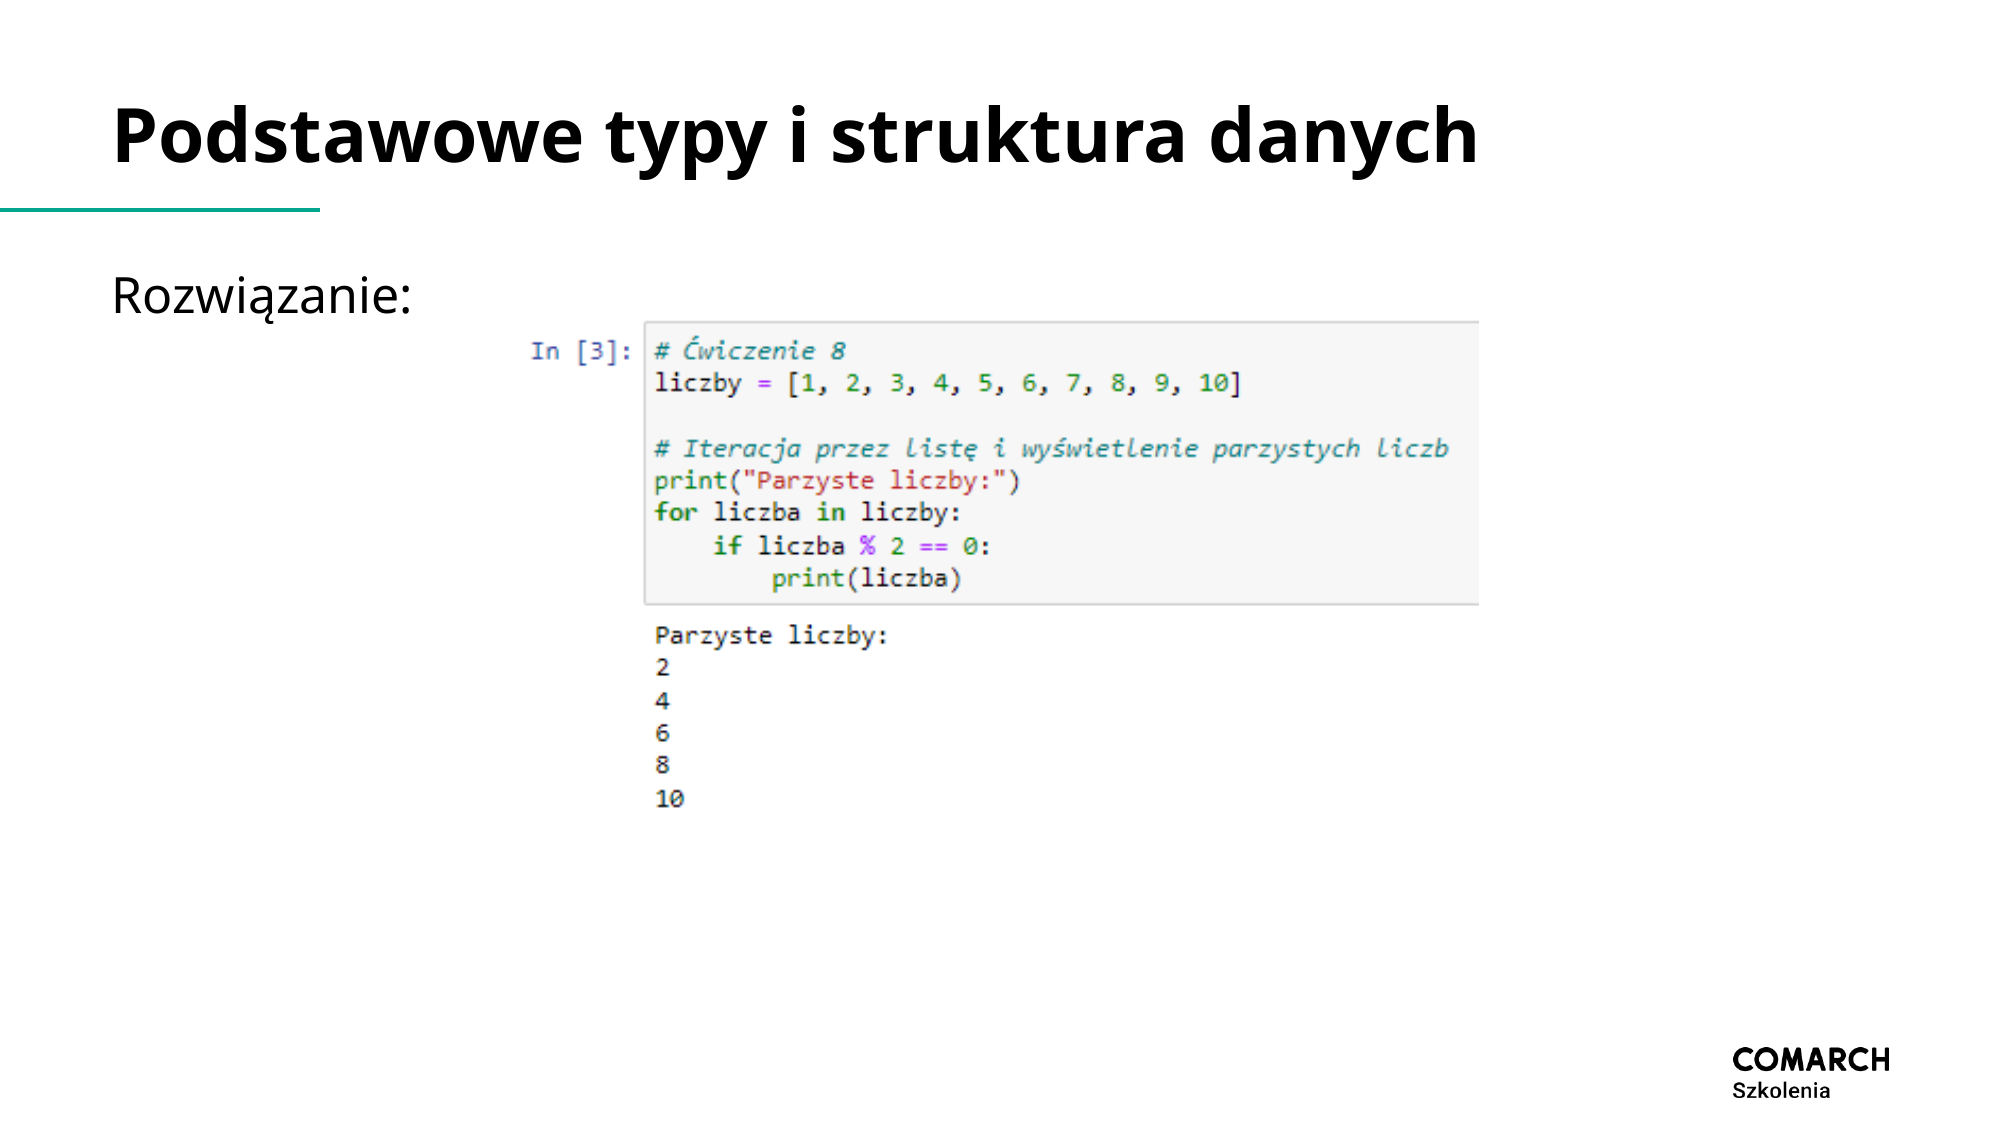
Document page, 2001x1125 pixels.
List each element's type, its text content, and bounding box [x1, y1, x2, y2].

title Podstawowe typy i struktura danych [111, 0, 1889, 185]
picture [521, 311, 1479, 814]
picture [1733, 1047, 1889, 1098]
list Rozwiązanie: [111, 243, 1889, 1000]
